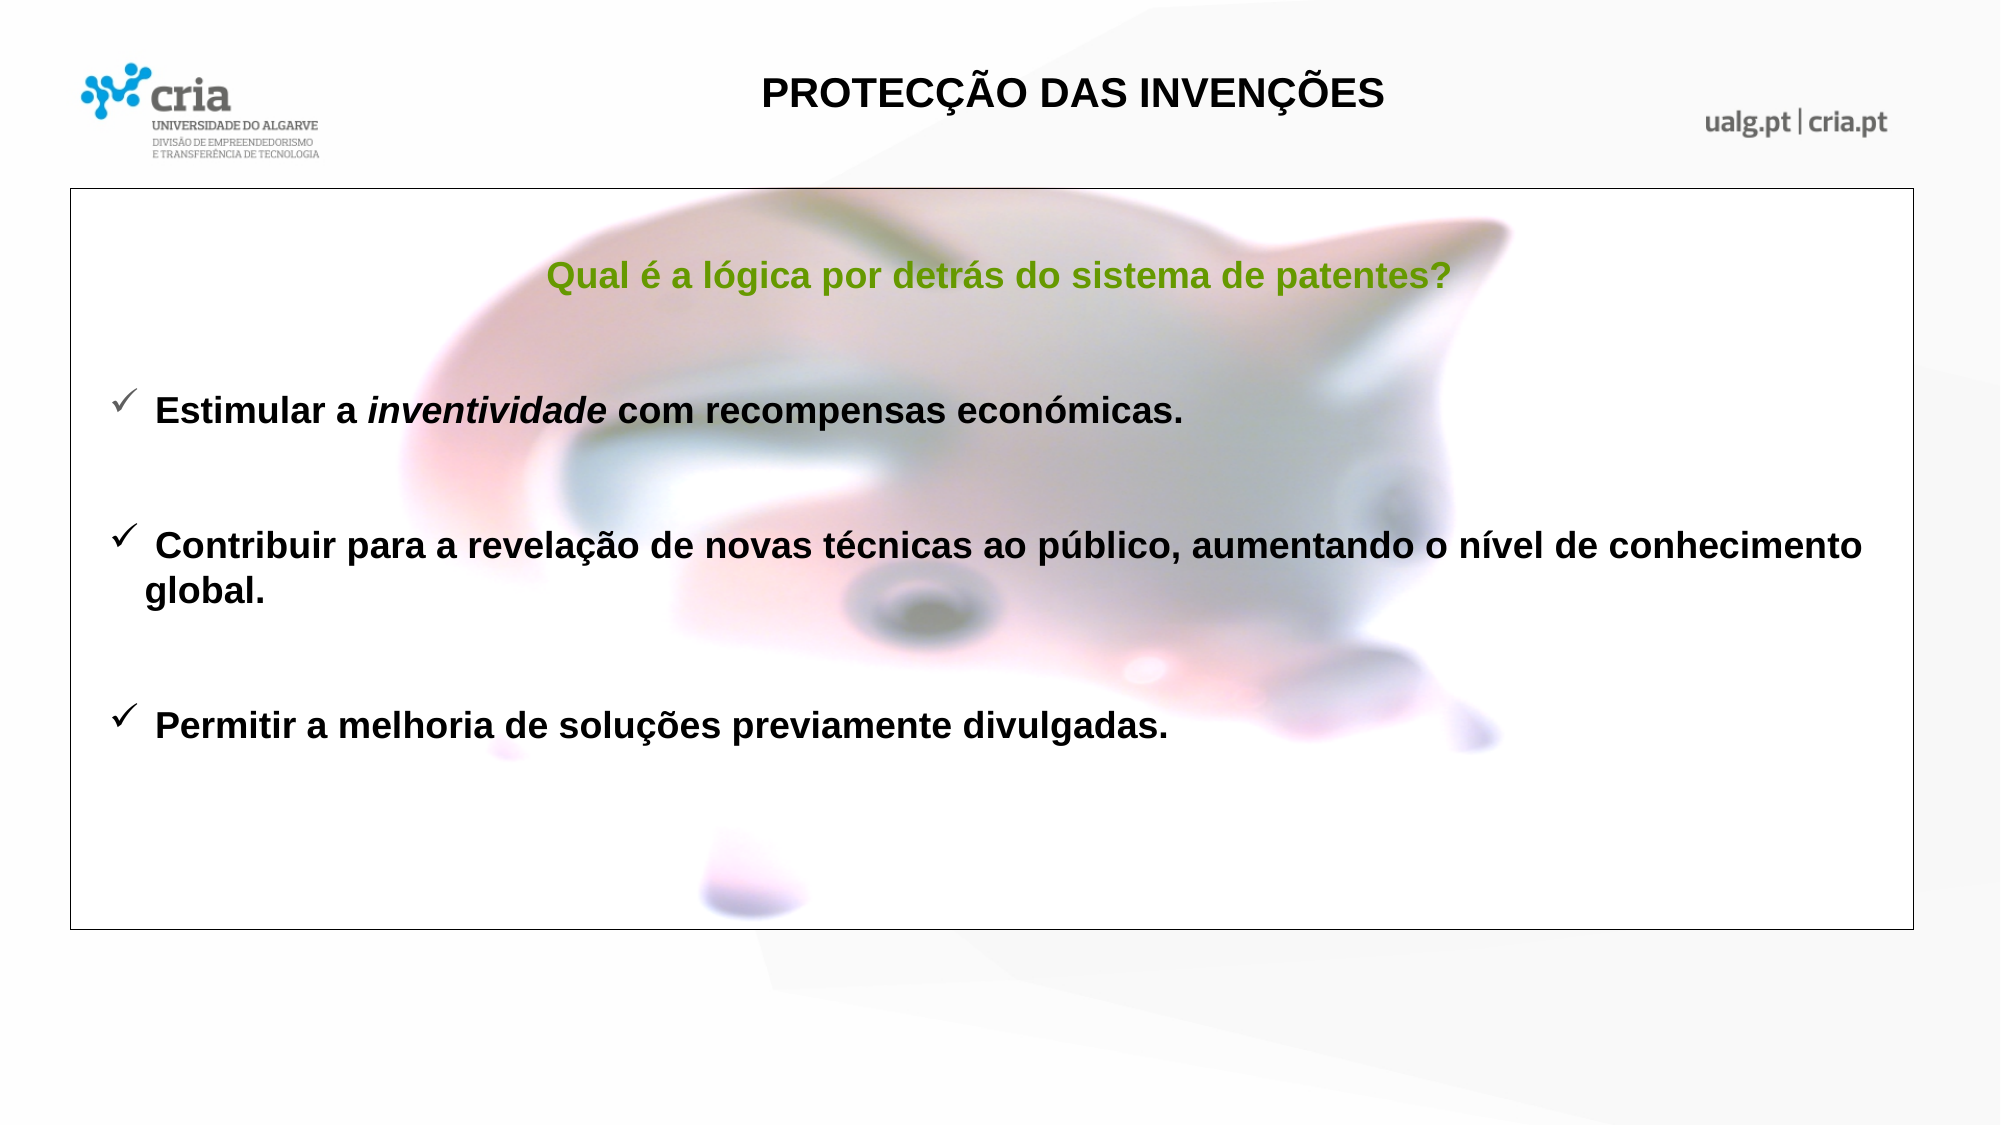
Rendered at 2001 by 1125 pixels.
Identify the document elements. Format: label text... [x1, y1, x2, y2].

picture [0, 0, 2001, 1125]
text_box PROTECÇÃO DAS INVENÇÕES [356, 57, 1790, 124]
